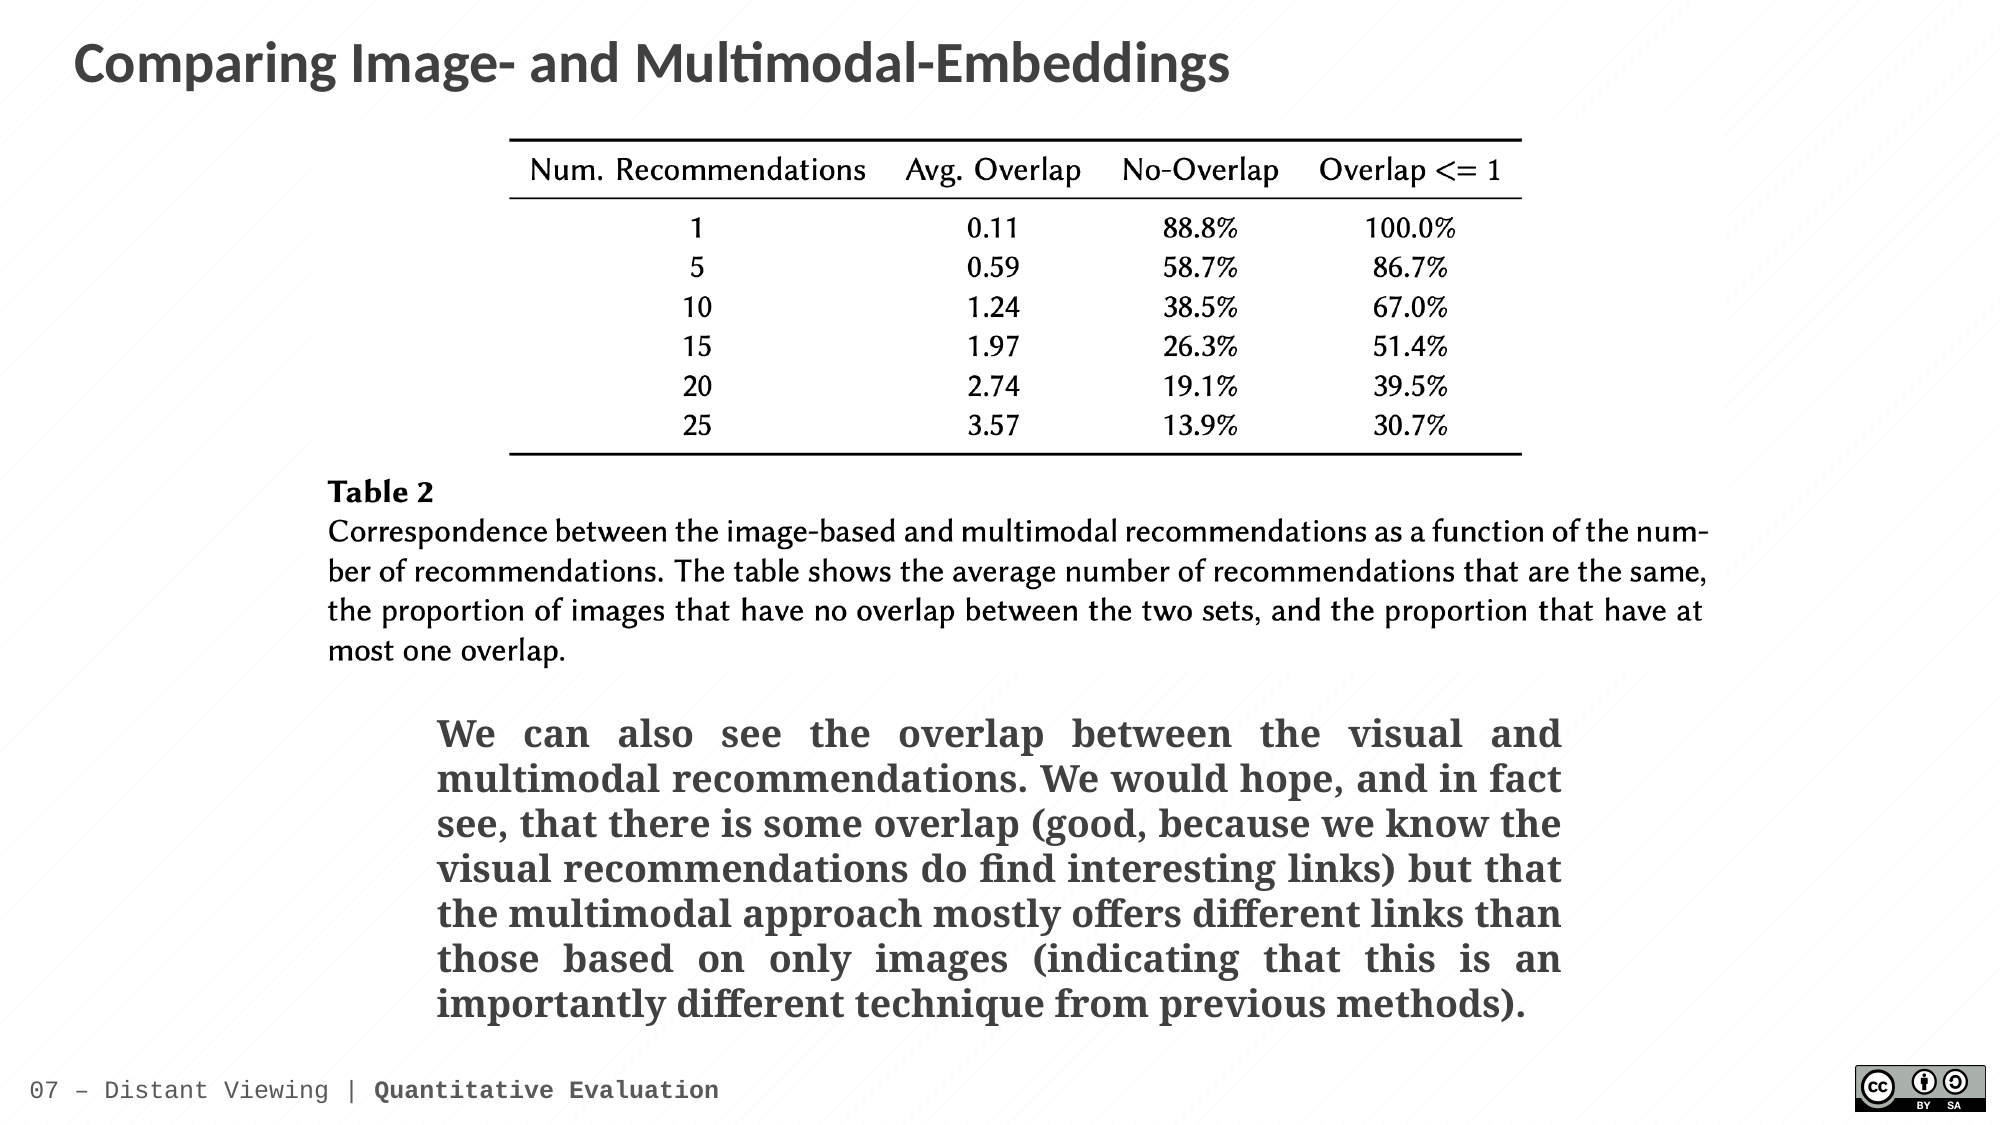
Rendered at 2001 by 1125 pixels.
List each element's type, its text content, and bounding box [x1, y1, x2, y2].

picture [1855, 1065, 1986, 1112]
text_box We can also see the overlap between the visual and multimodal recommendations. We would hope, and in fact see, that there is some overlap (good, because we know the visual recommendations do find interesting links) but that the multimodal approach mostly offers different links than those based on only images (indicating that this is an importantly different technique from previous methods). [422, 702, 1578, 1032]
text_box 07 – Distant Viewing | Quantitative Evaluation [14, 1066, 780, 1111]
picture [310, 119, 1723, 672]
text_box Comparing Image- and Multimodal-Embeddings [59, 16, 1442, 102]
